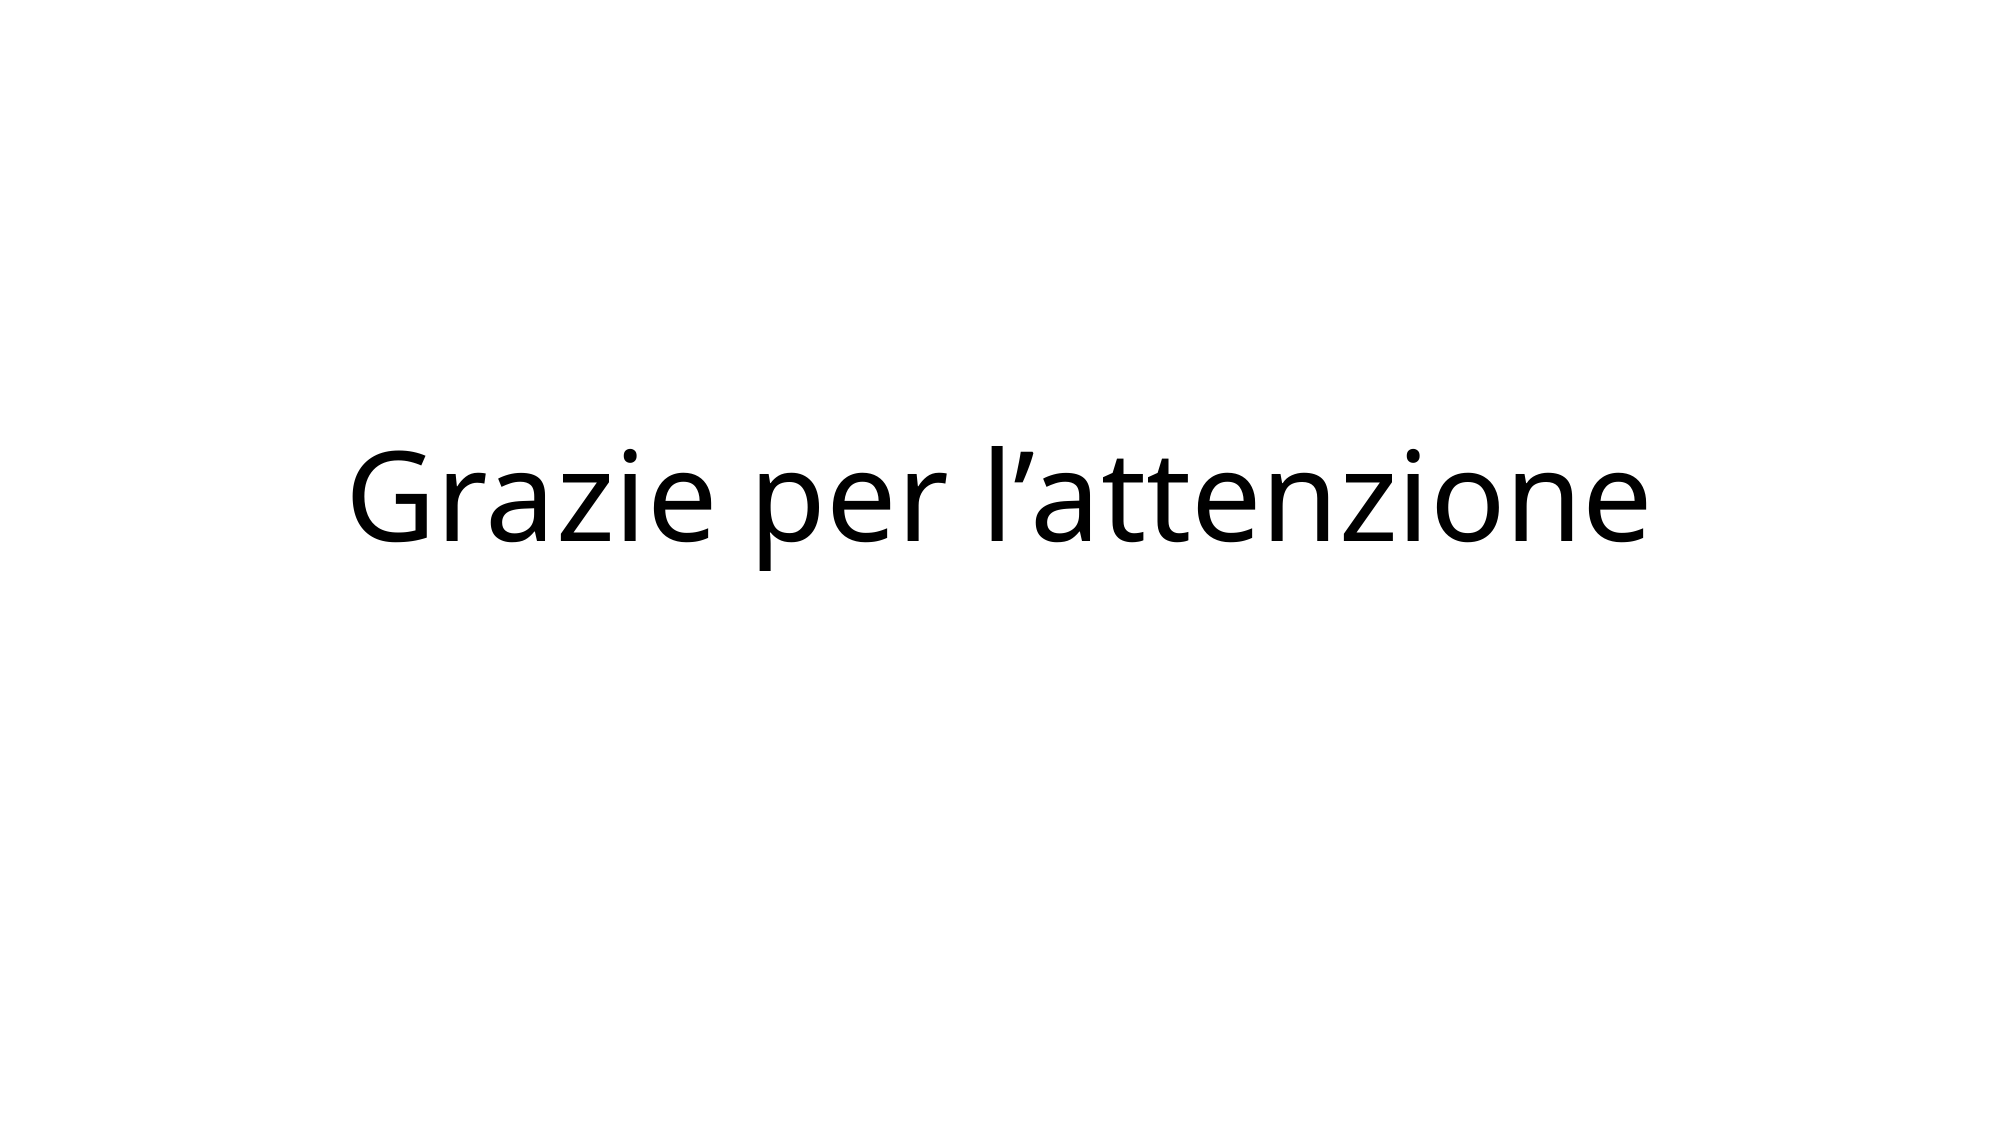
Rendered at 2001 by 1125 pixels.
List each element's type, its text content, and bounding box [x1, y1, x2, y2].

title Grazie per l’attenzione [249, 184, 1750, 576]
